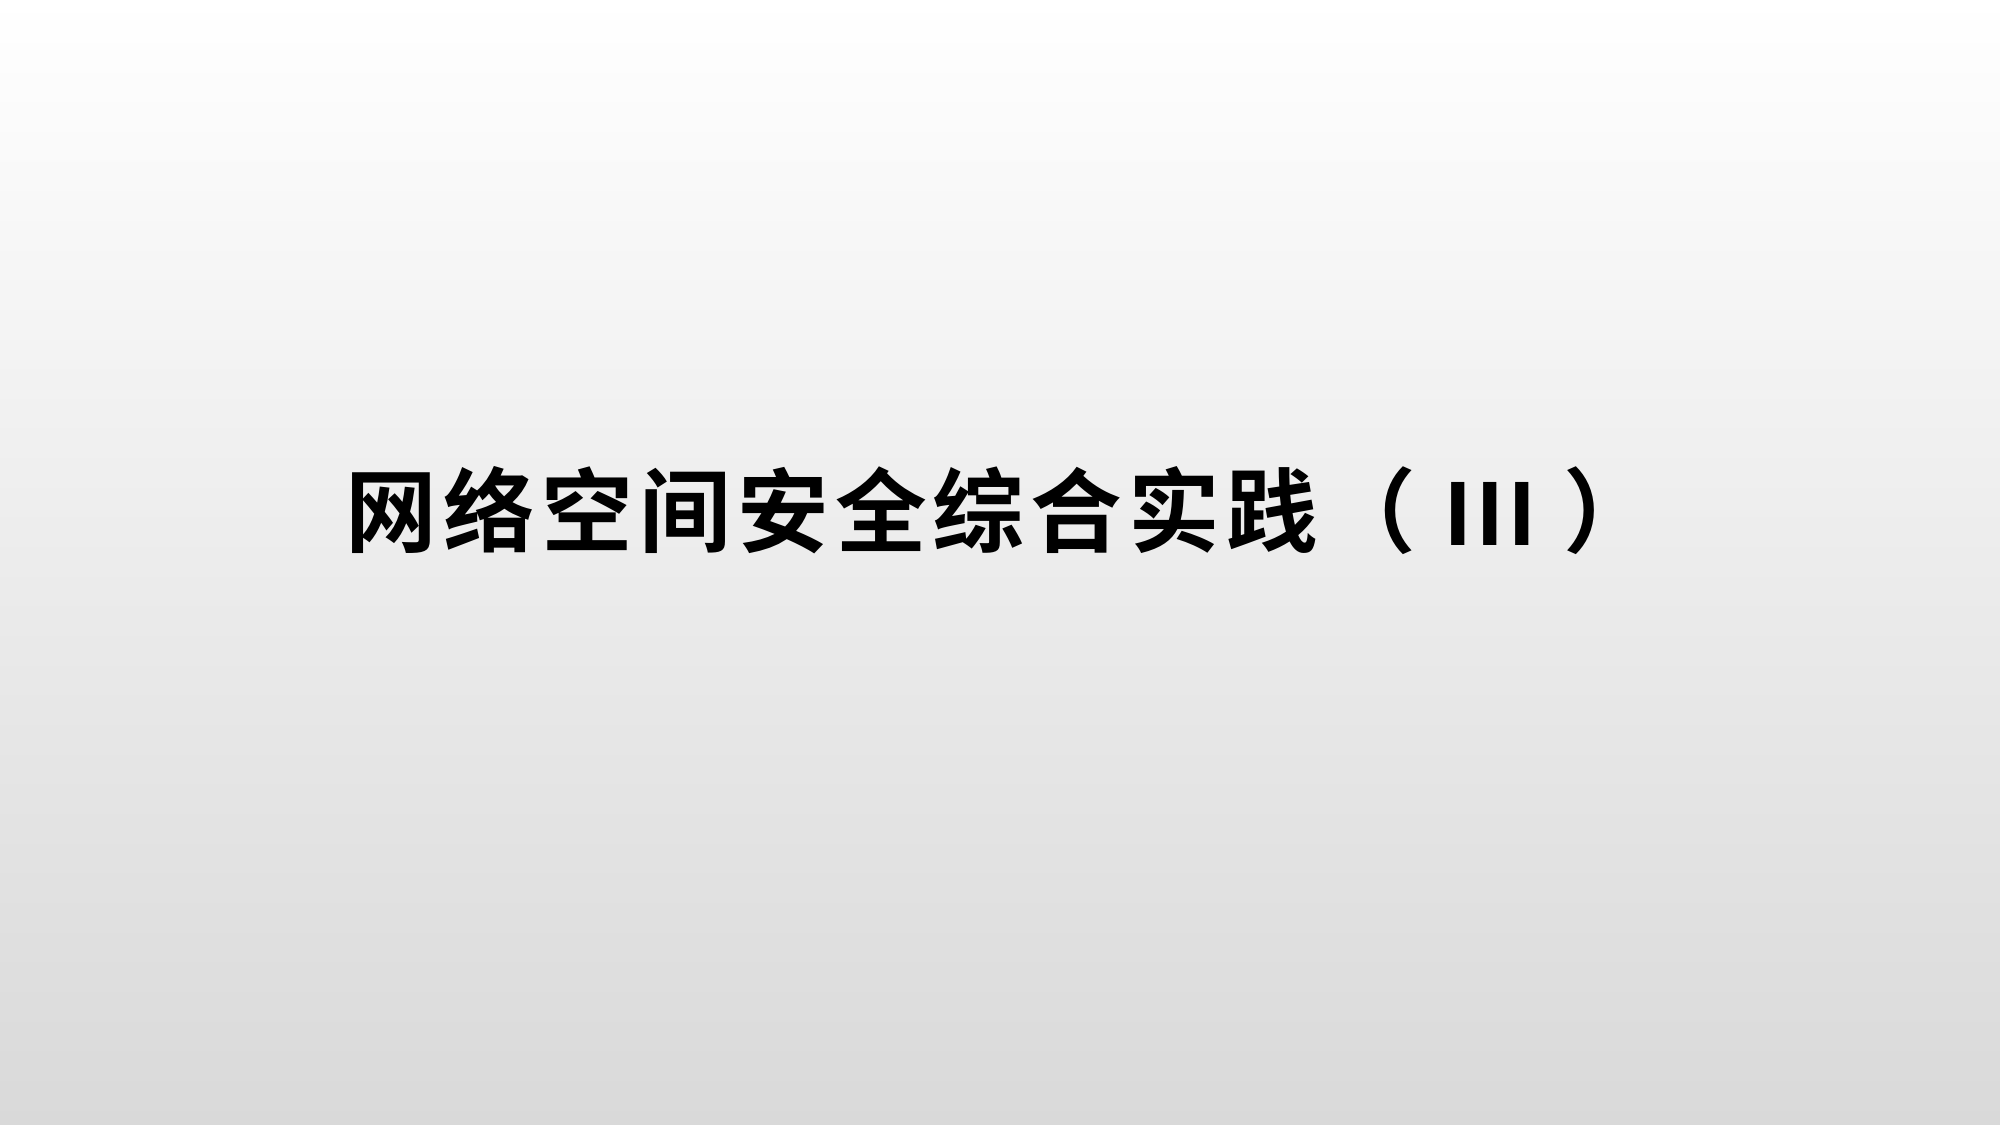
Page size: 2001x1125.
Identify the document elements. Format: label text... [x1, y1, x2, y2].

title 网络空间安全综合实践（III） [196, 149, 1805, 572]
